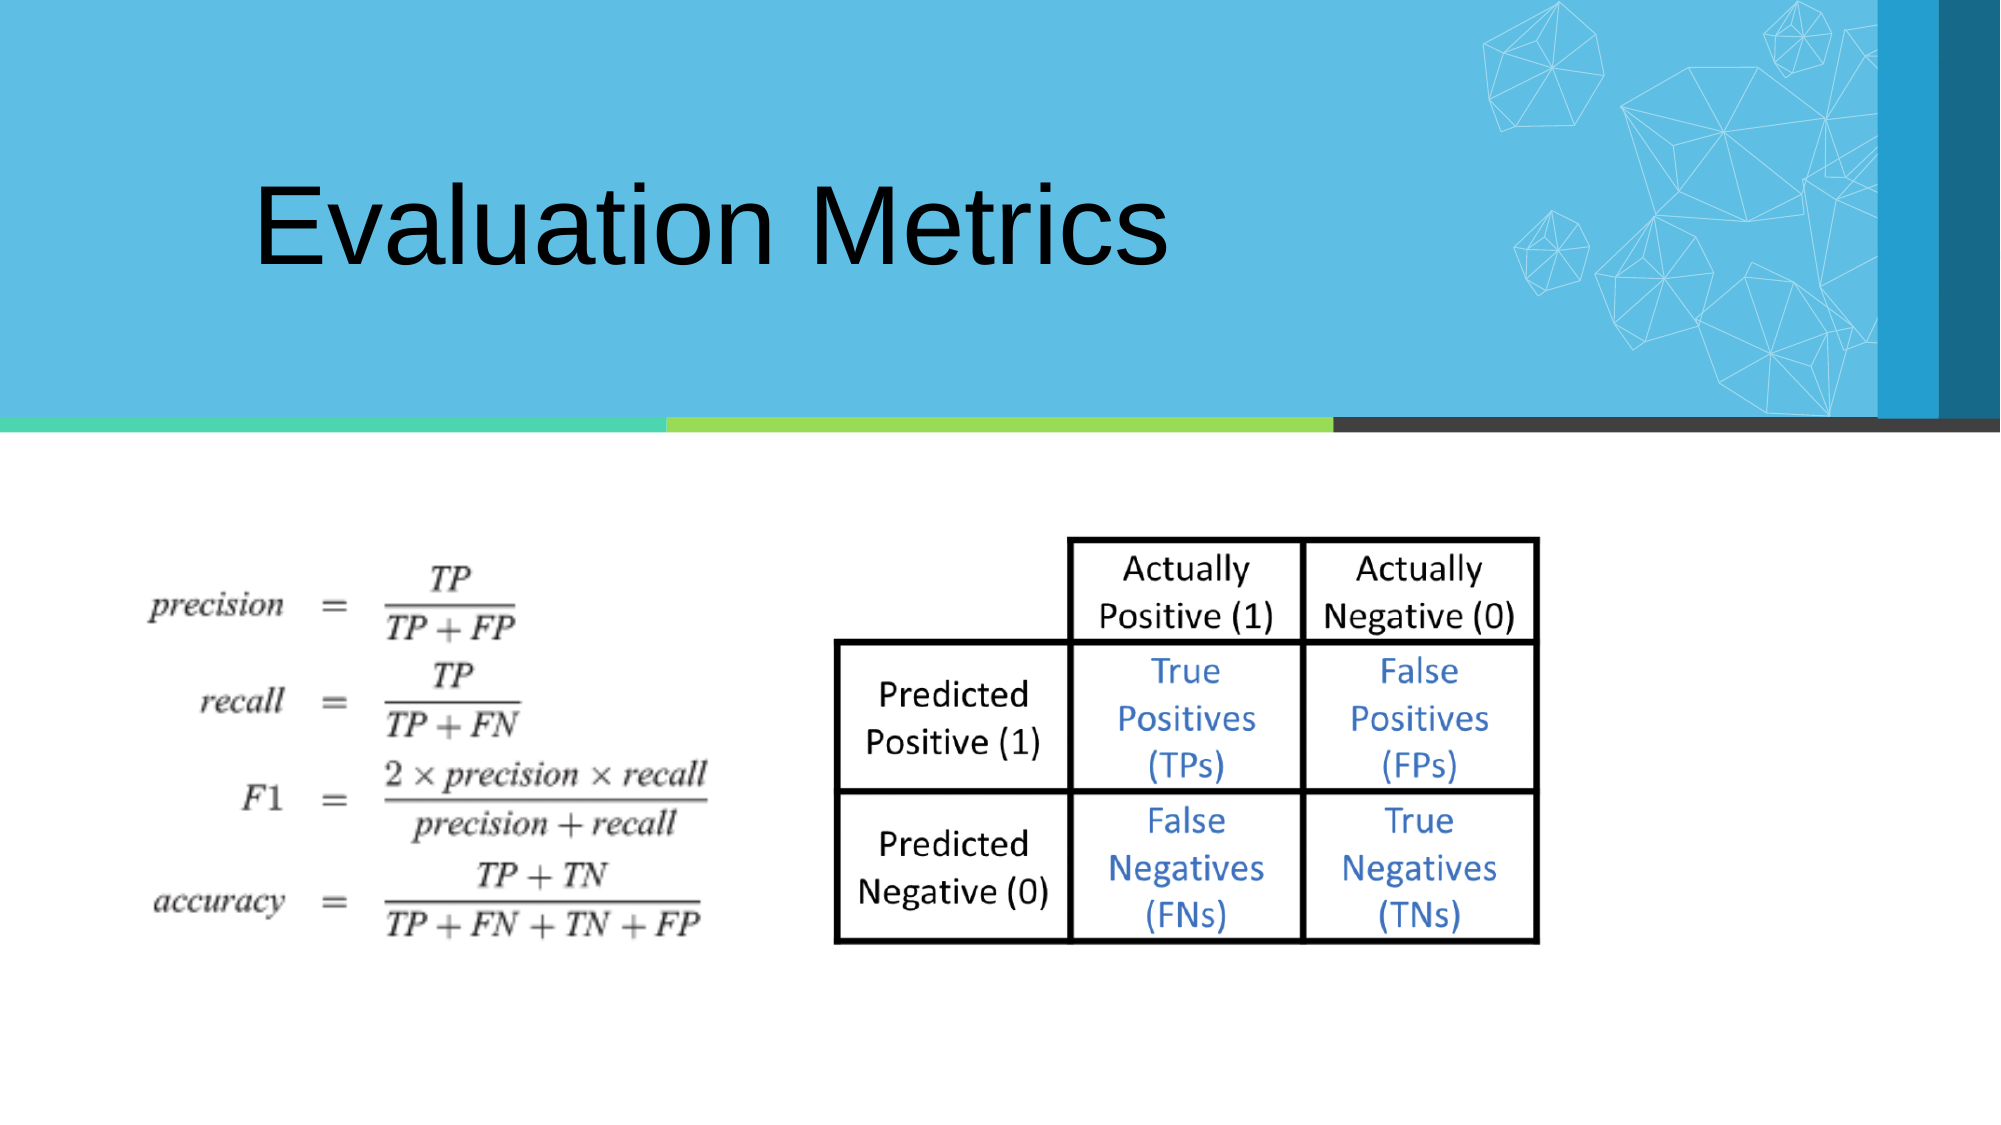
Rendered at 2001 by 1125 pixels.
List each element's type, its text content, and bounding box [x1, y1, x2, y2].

picture [820, 517, 1555, 956]
picture [136, 562, 713, 956]
text_box Evaluation Metrics [237, 145, 1188, 295]
